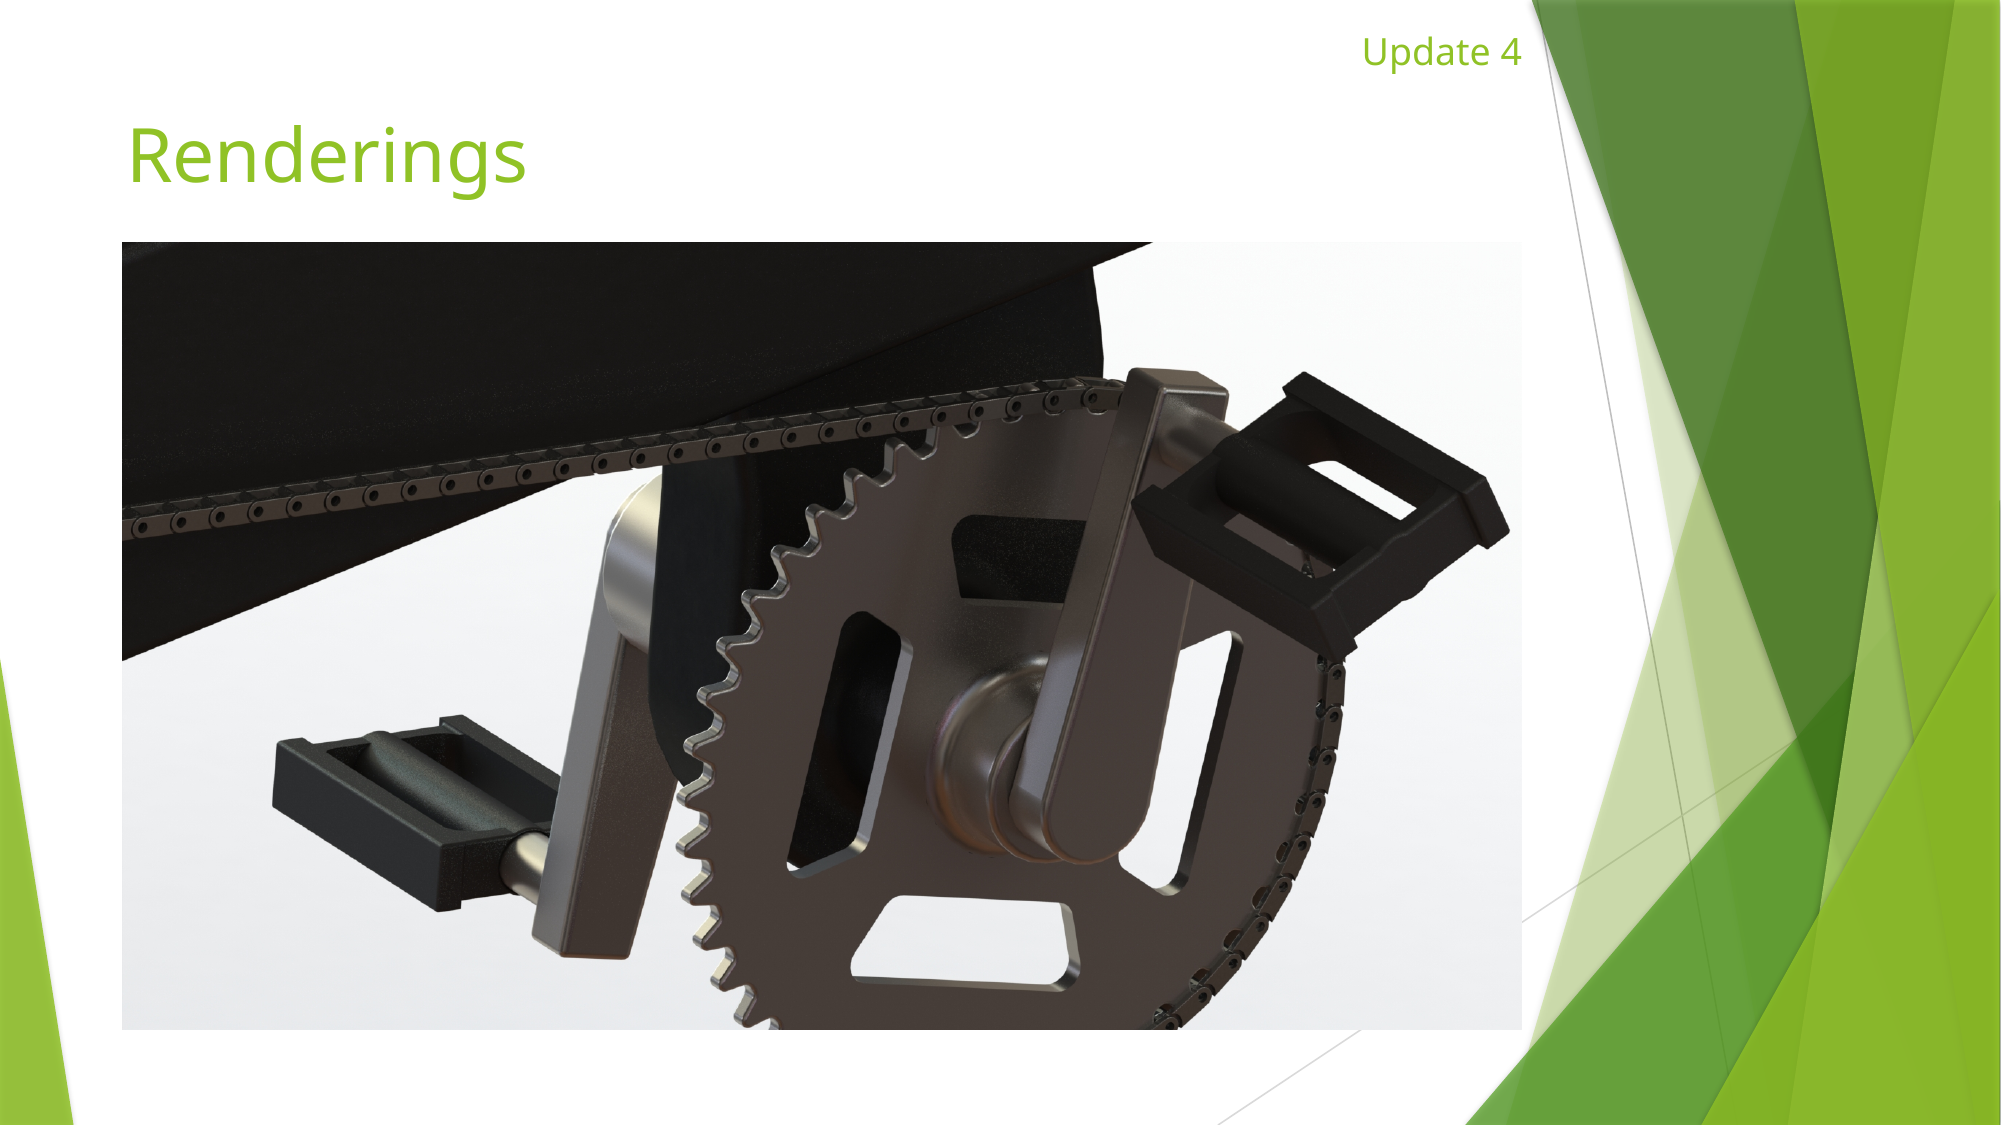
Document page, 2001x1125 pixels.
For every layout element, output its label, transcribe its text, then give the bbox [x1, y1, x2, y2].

title Renderings [111, 99, 1522, 317]
picture [122, 242, 1522, 1030]
text_box Update 4 [1346, 20, 1537, 81]
